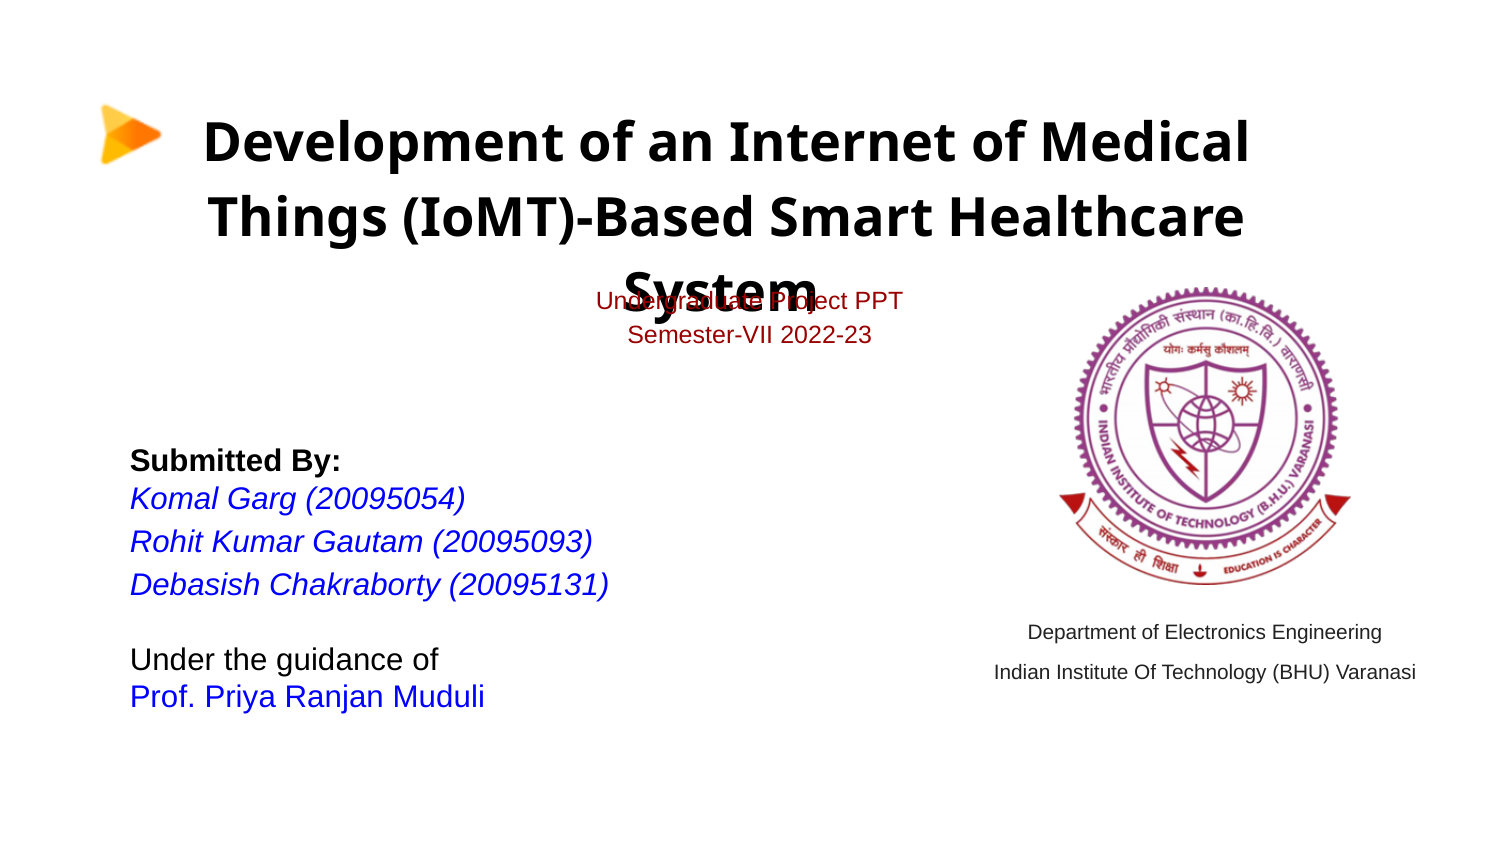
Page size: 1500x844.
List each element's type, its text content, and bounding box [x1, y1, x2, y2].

text_box Department of Electronics Engineering Indian Institute Of Technology (BHU) Varanasi [942, 594, 1468, 699]
title Development of an Internet of Medical Things (IoMT)-Based Smart Healthcare System [173, 82, 1282, 246]
text_box Submitted By: Komal Garg (20095054) Rohit Kumar Gautam (20095093) Debasish Chakraborty (20095131) Under the guidance of Prof. Priya Ranjan Muduli [114, 388, 856, 767]
list Undergraduate Project PPT Semester-VII 2022-23 [523, 264, 977, 770]
picture [1059, 287, 1351, 585]
picture [91, 92, 174, 175]
